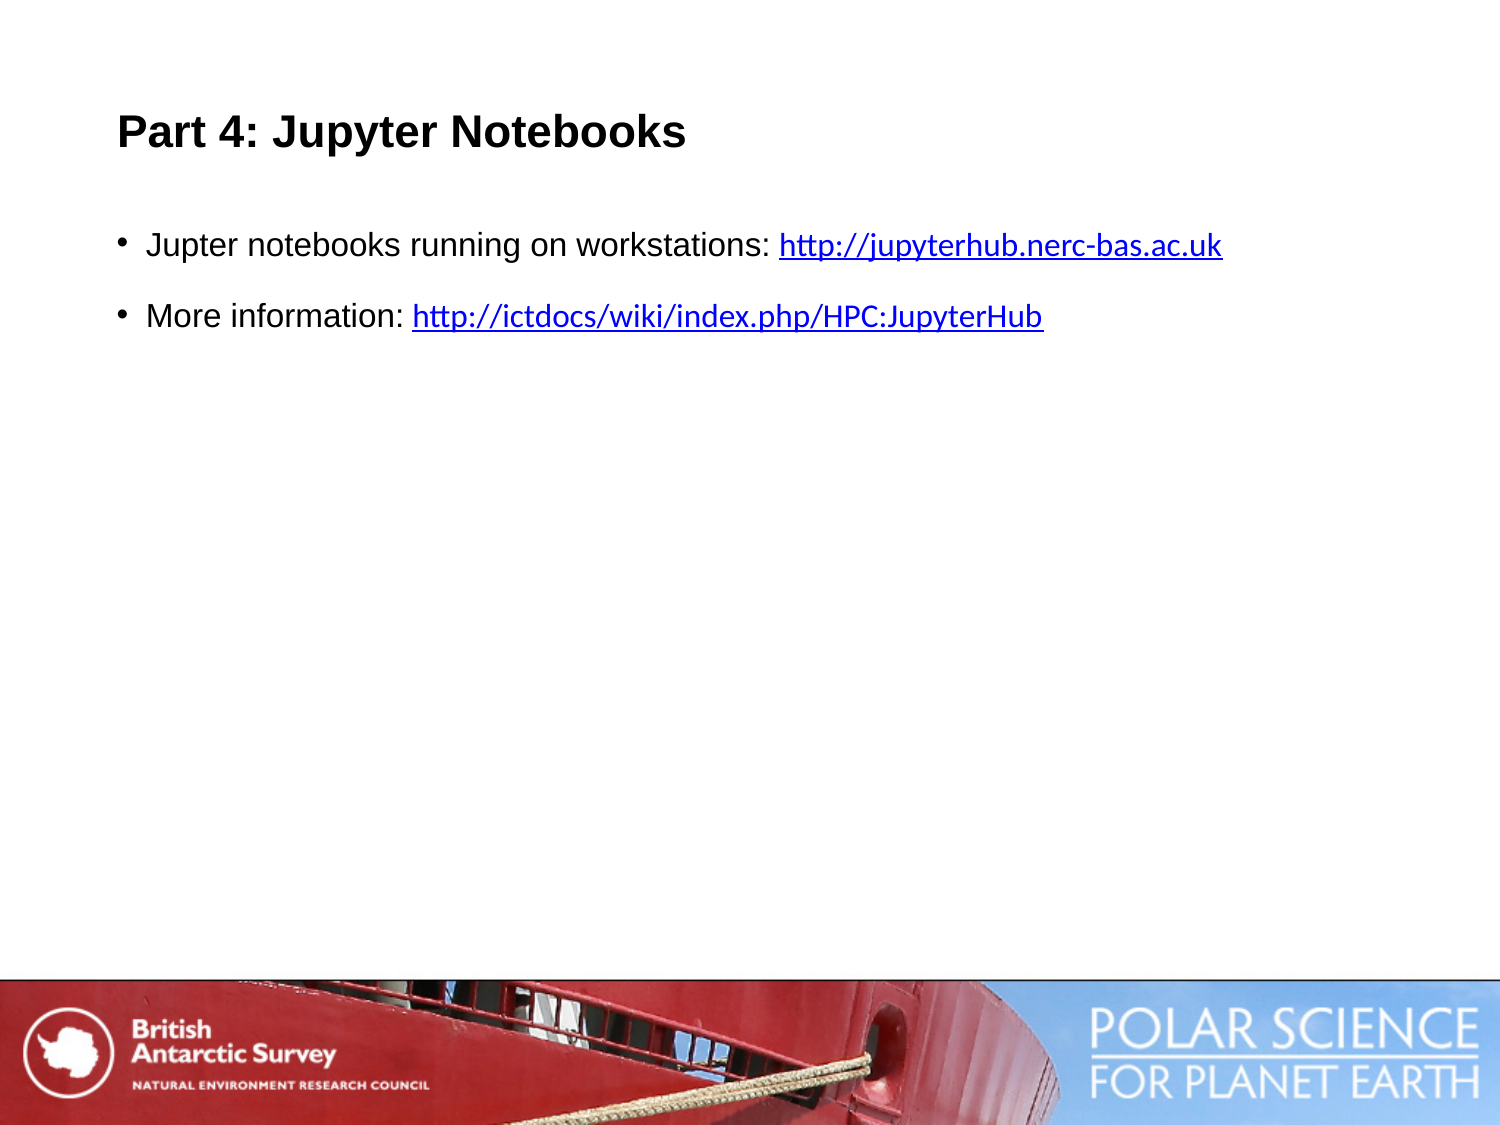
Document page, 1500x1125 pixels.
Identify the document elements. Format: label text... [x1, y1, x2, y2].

subtitle Jupter notebooks running on workstations: http://jupyterhub.nerc-bas.ac.uk More information: http://ictdocs/wiki/index.php/HPC:JupyterHub [116, 222, 1371, 914]
title Part 4: Jupyter Notebooks [117, 70, 1371, 188]
picture [0, 0, 1500, 1125]
